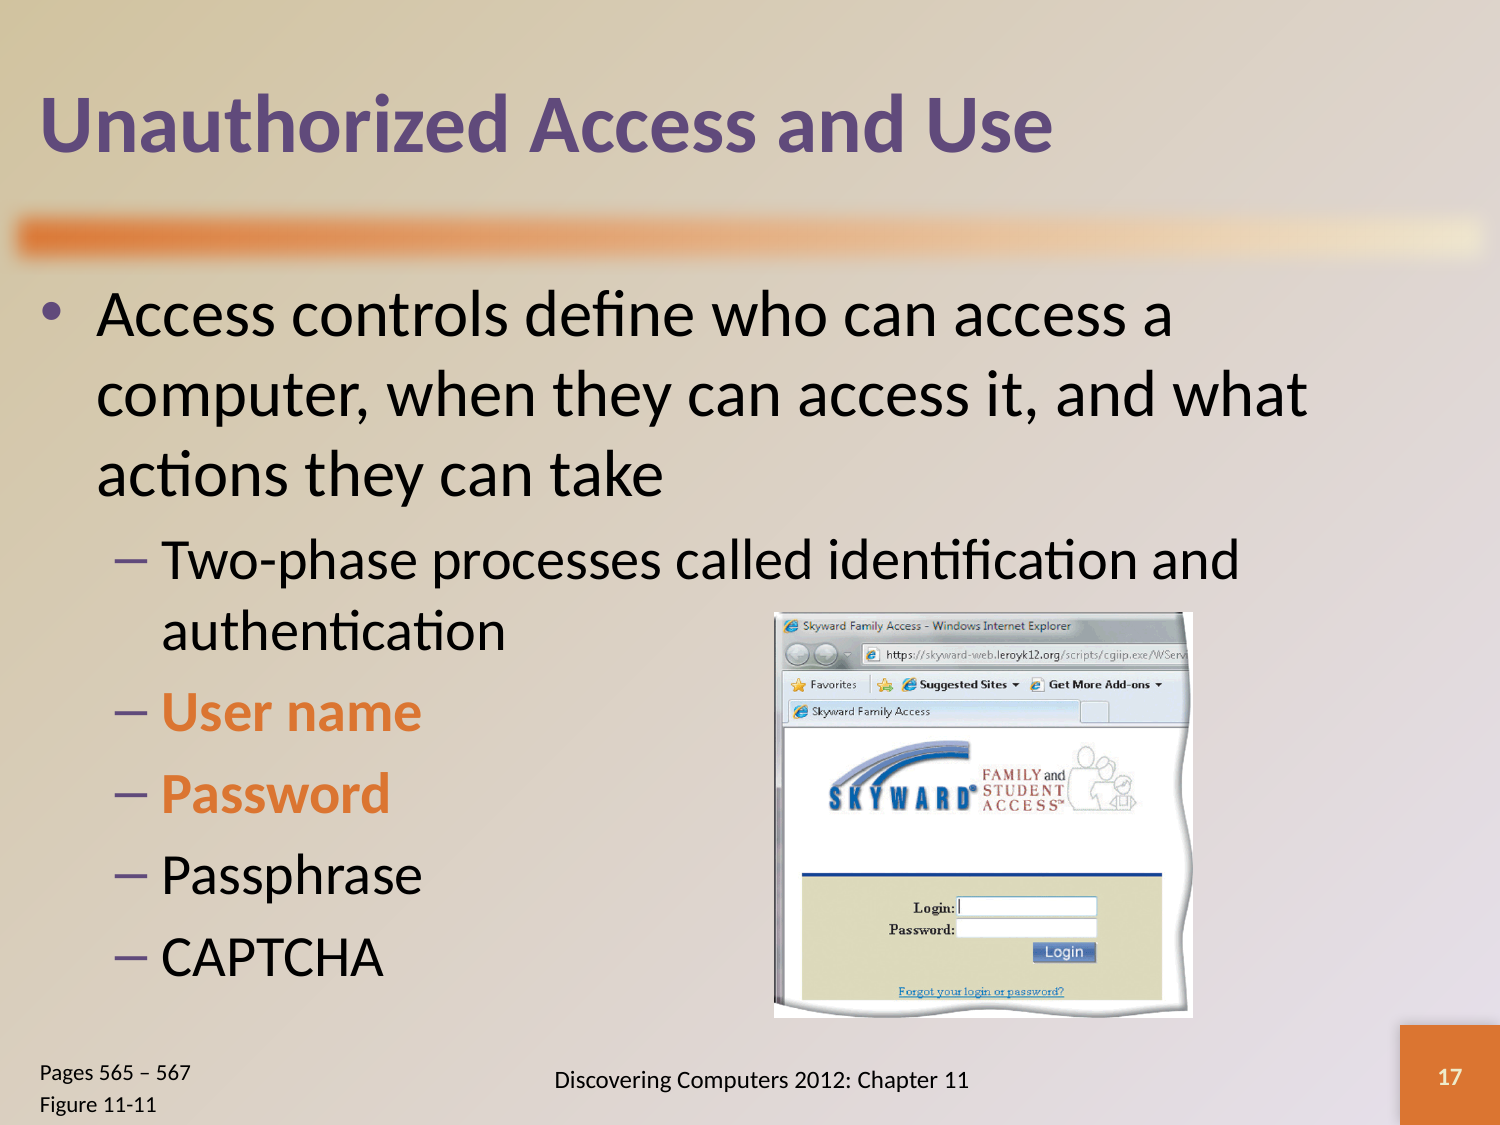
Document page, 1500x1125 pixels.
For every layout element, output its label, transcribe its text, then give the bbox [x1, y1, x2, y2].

picture [774, 612, 1193, 1018]
list Access controls define who can access a computer, when they can access it, and what actions they can take Two-phase processes called identification and authentication User name Password Passphrase CAPTCHA [24, 262, 1475, 1025]
title Unauthorized Access and Use [24, 24, 1475, 213]
footer Discovering Computers 2012: Chapter 11 [450, 1036, 1075, 1120]
list Pages 565 – 567 Figure 11-11 [24, 1050, 300, 1125]
slide_number 17 [1400, 1025, 1500, 1125]
